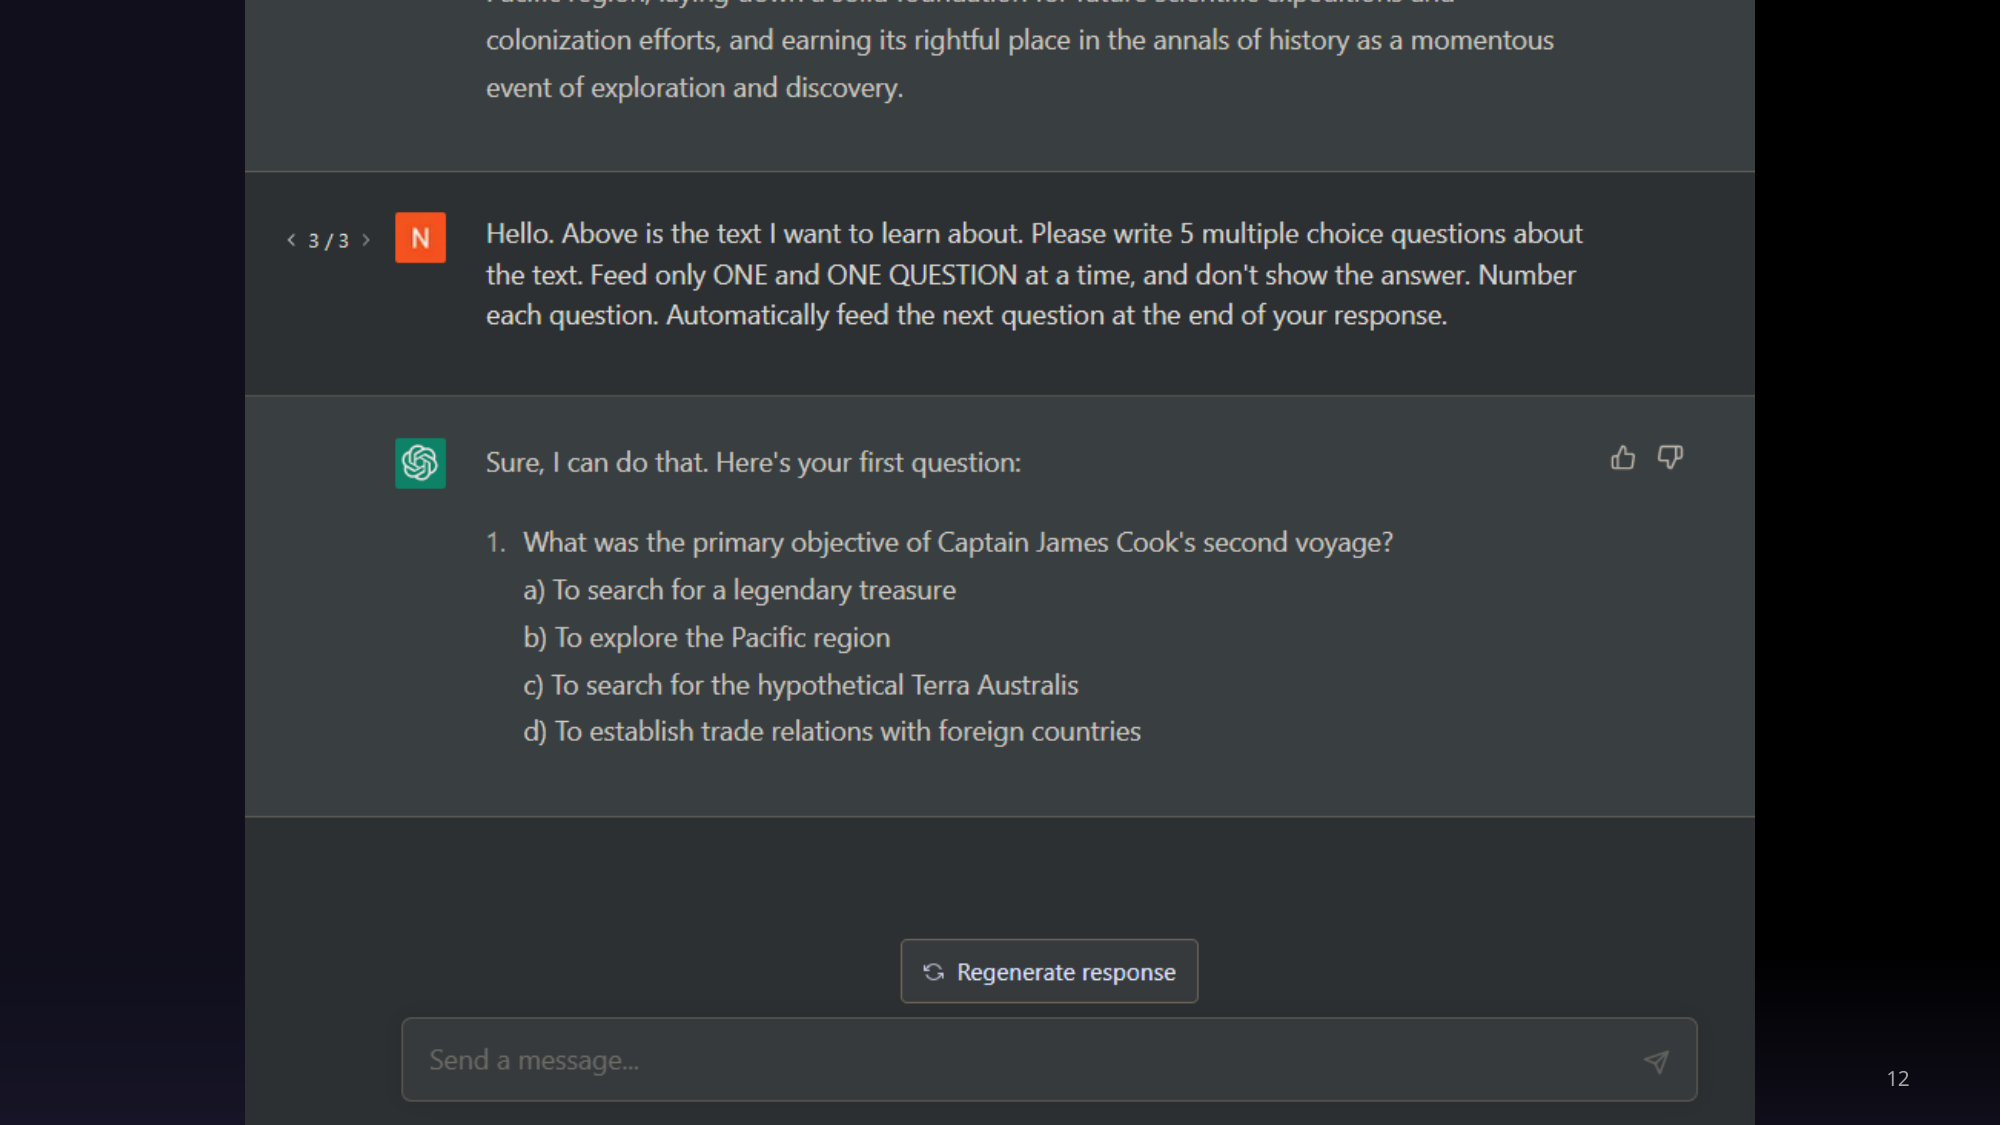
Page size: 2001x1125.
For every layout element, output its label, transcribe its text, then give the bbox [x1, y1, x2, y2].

picture [245, 0, 1755, 1125]
slide_number 12 [1760, 753, 1910, 1125]
